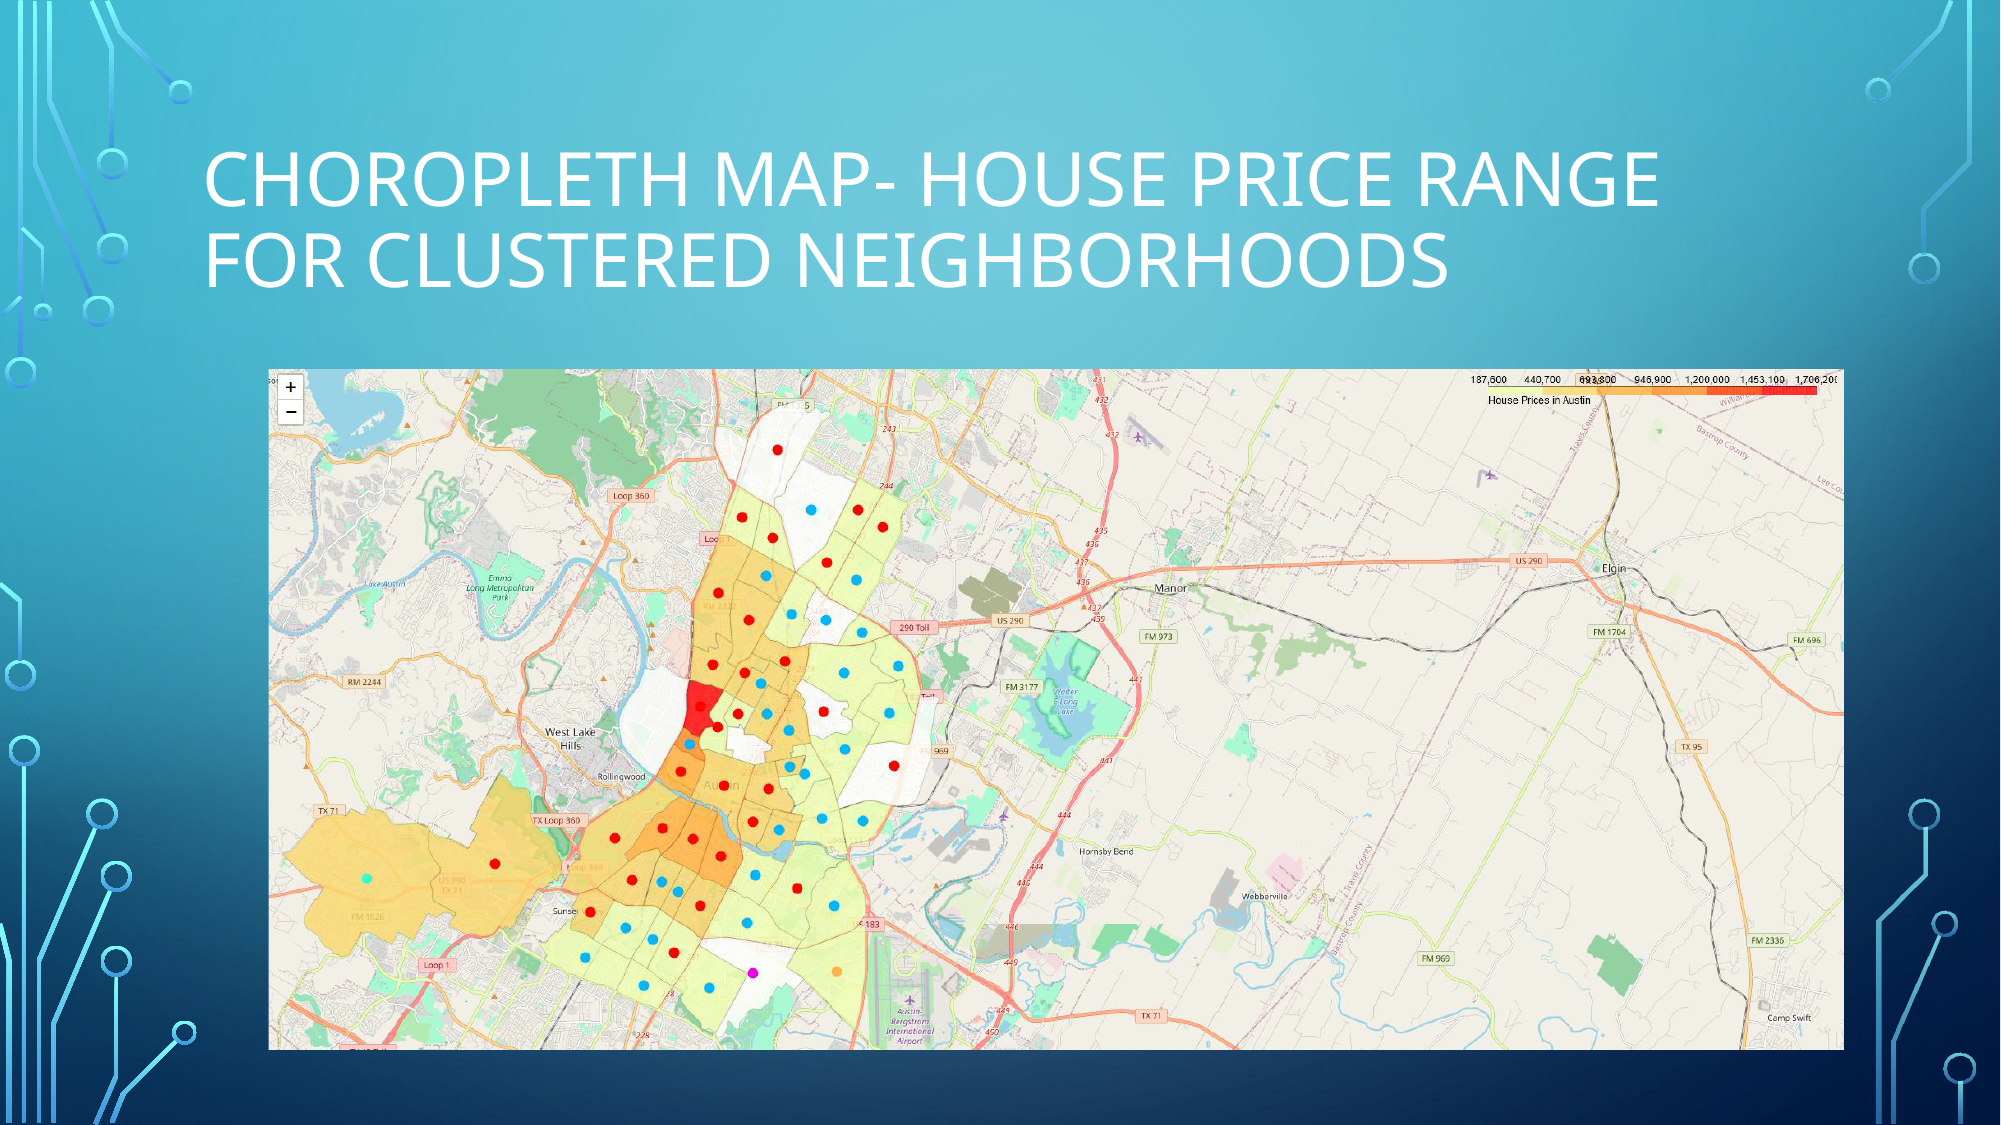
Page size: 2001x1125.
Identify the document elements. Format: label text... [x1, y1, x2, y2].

title choropleth map- House PRICE RANGE FOR CLUSTERED NEIGHBORHOODS [187, 101, 1813, 344]
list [268, 368, 1845, 1051]
